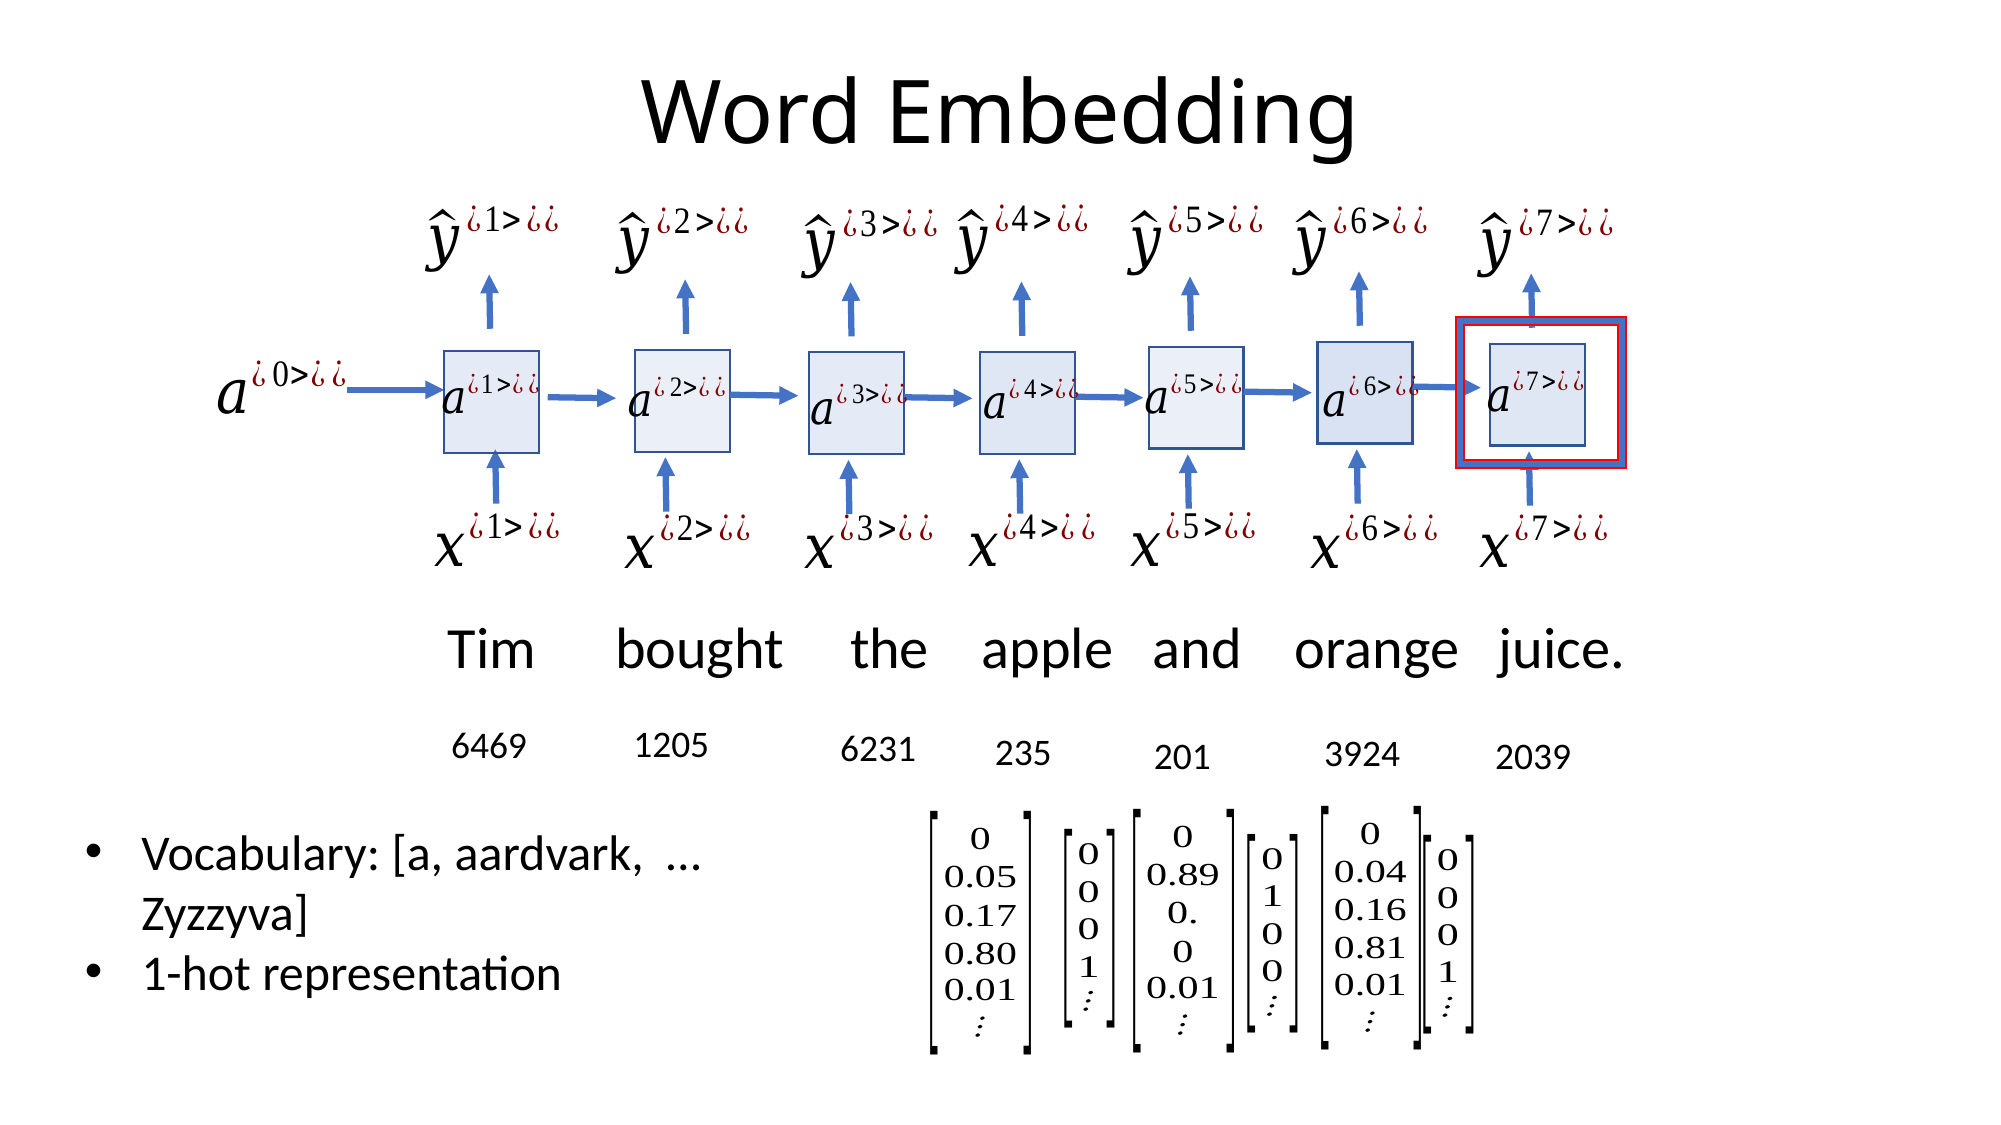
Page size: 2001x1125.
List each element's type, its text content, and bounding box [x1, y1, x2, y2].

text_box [927, 804, 1477, 1056]
title Word Embedding [137, 59, 1863, 171]
text_box Tim bought the apple and orange juice. [432, 603, 1641, 688]
text_box Vocabulary: [a, aardvark, …Zyzzyva] 1-hot representation [70, 812, 753, 1008]
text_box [216, 195, 1626, 584]
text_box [435, 712, 1588, 785]
